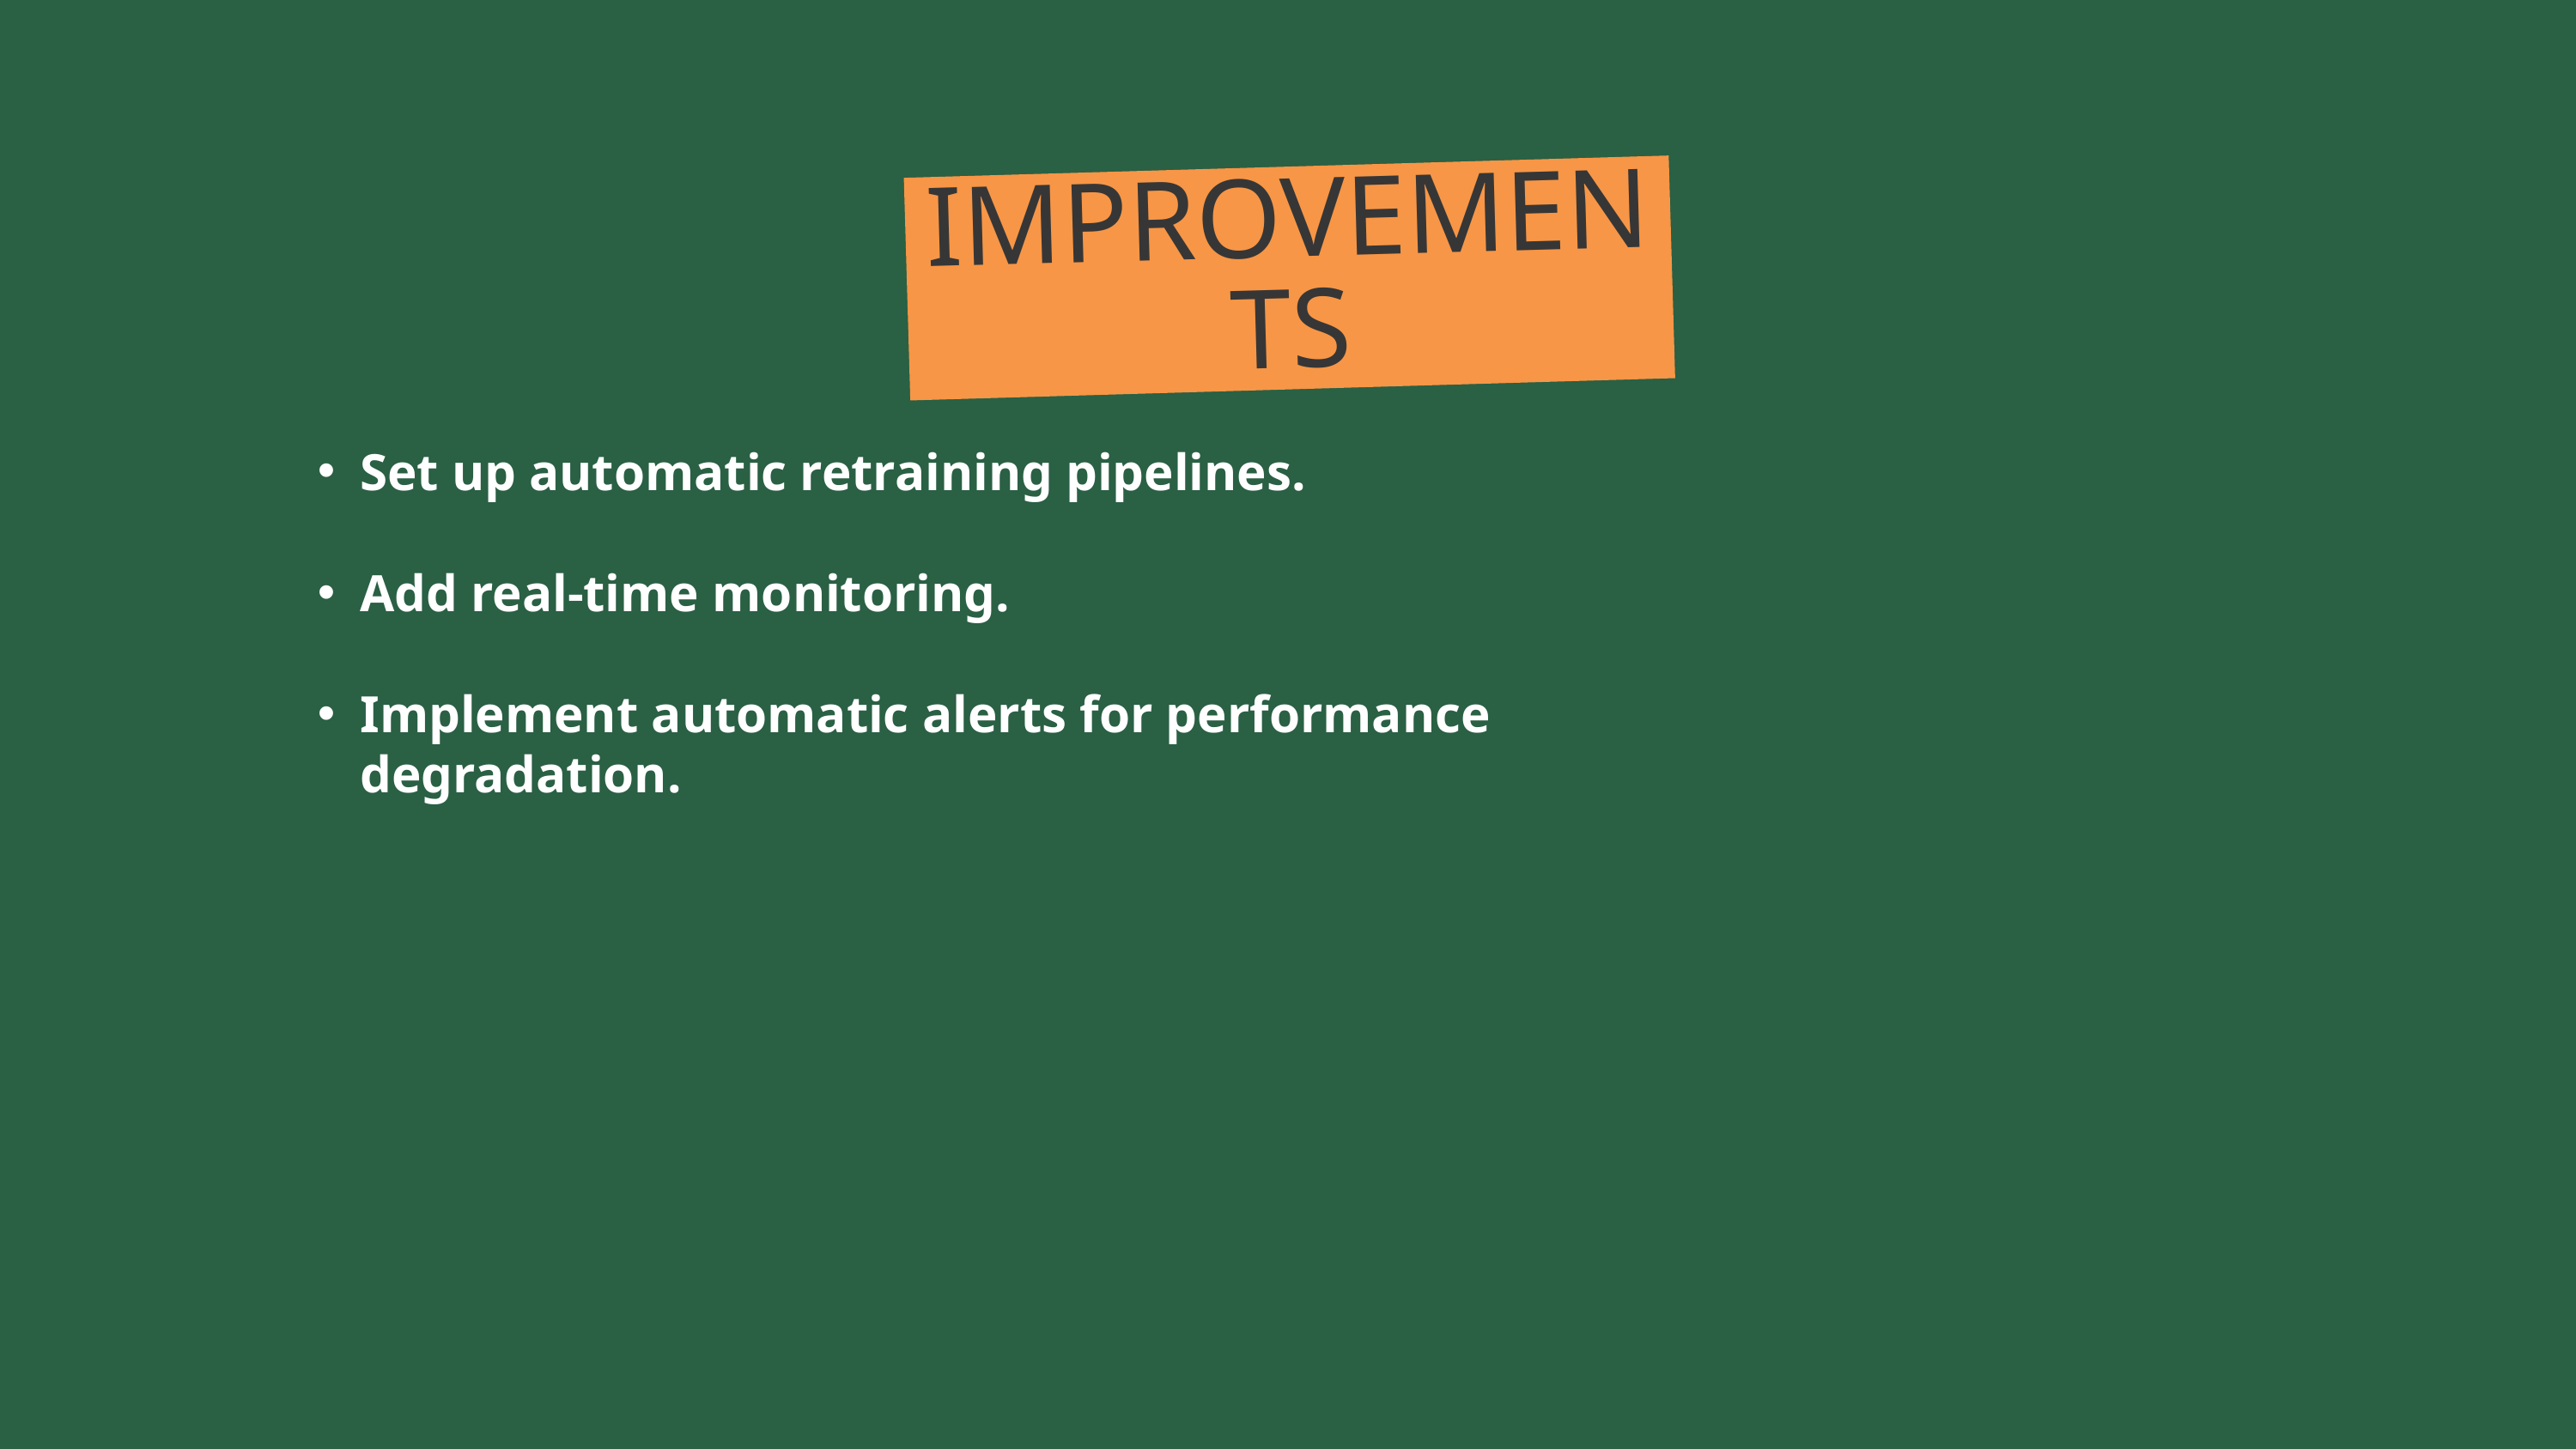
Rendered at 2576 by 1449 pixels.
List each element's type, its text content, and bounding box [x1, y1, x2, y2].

text_box Set up automatic retraining pipelines. Add real-time monitoring. Implement automatic alerts for performance degradation. [275, 440, 1783, 803]
text_box IMPROVEMENTS [903, 155, 1675, 401]
